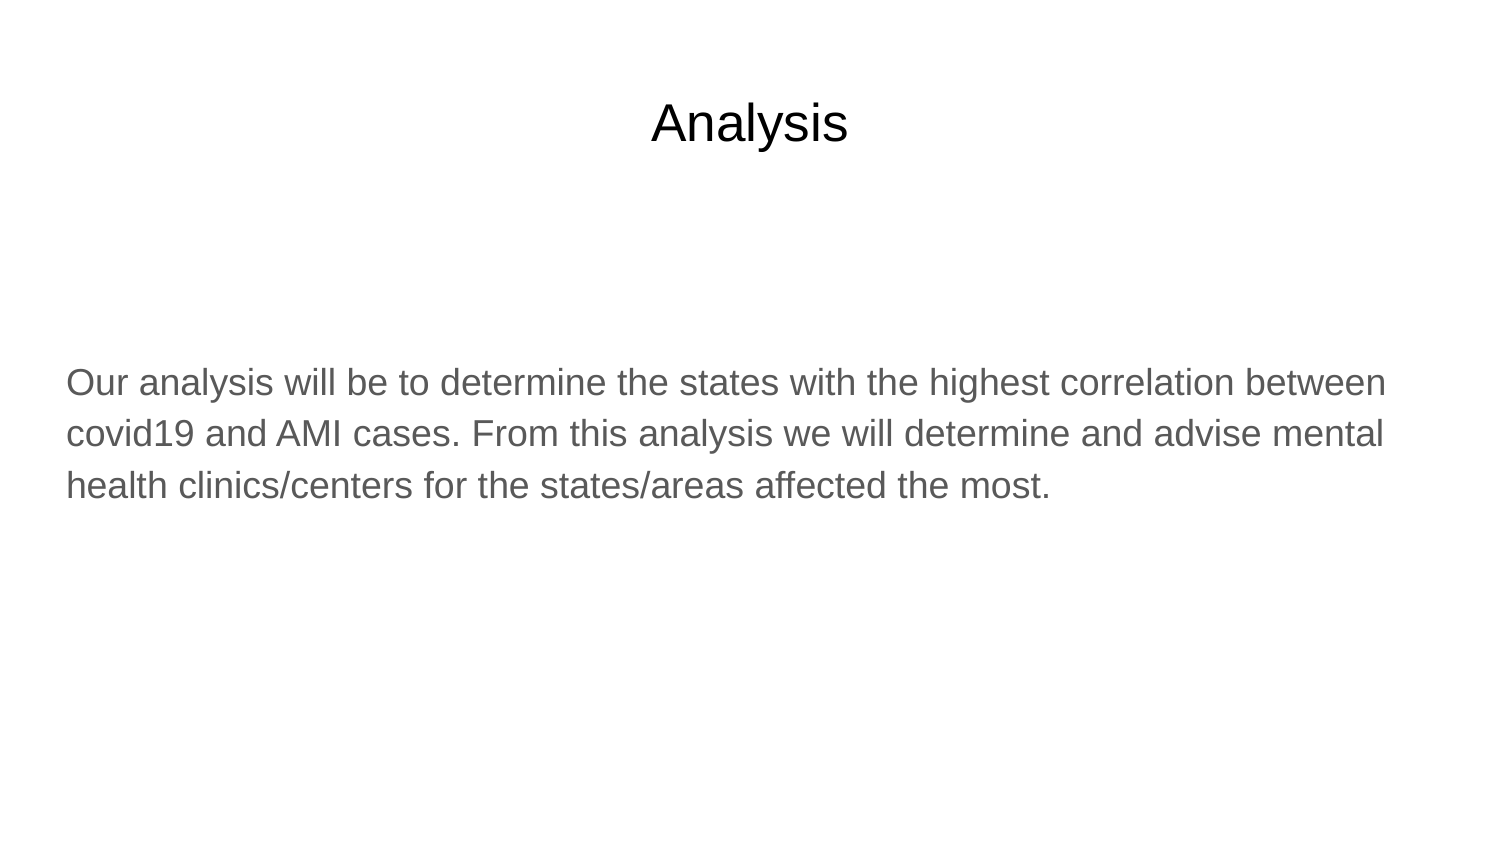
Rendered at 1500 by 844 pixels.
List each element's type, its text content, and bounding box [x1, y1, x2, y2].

list Our analysis will be to determine the states with the highest correlation between covid19 and AMI cases. From this analysis we will determine and advise mental health clinics/centers for the states/areas affected the most. [51, 189, 1449, 750]
title Analysis [51, 72, 1449, 167]
